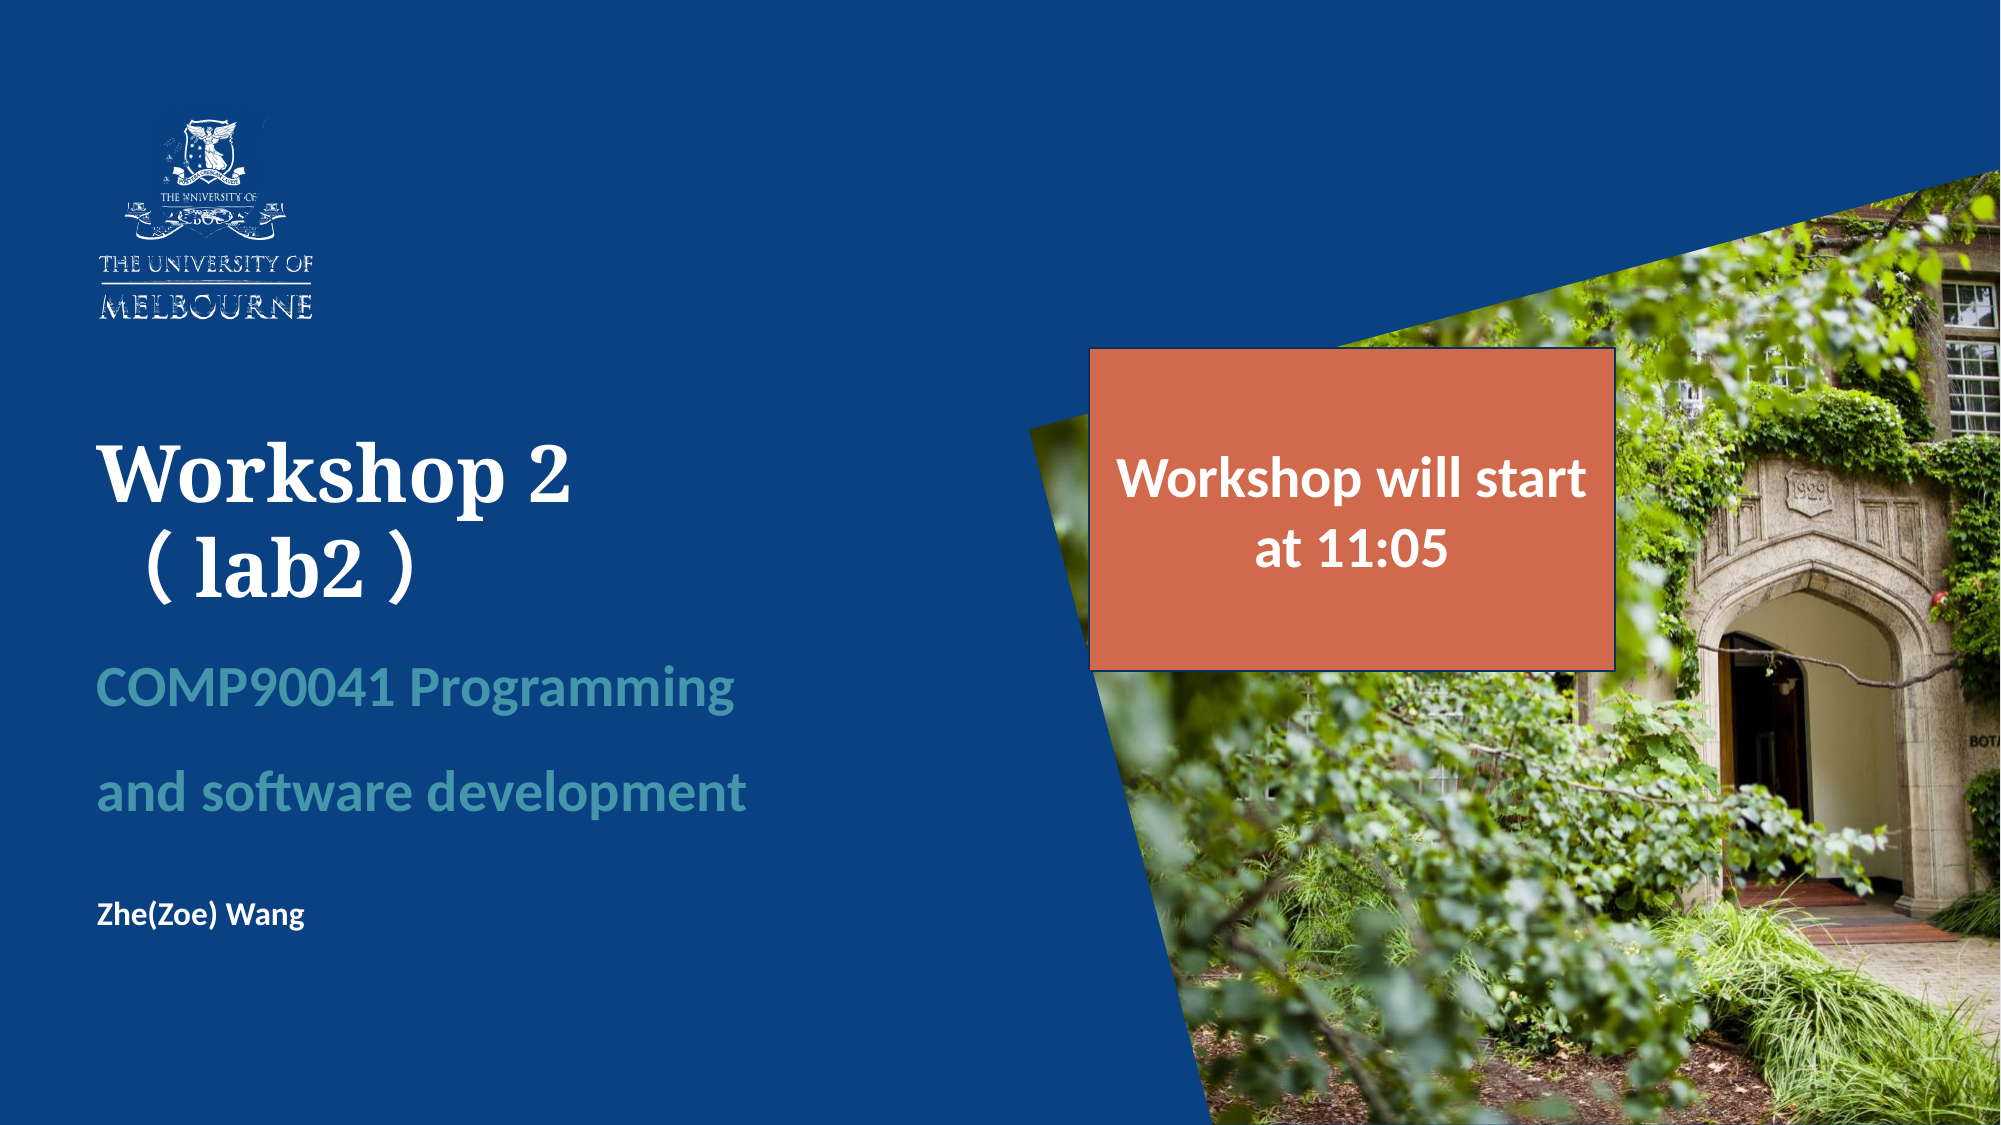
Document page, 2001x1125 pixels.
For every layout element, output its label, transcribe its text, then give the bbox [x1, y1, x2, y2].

list Zhe(Zoe) Wang [82, 885, 865, 1001]
picture [1028, 168, 2000, 1125]
subtitle Workshop 2 （lab2） COMP90041 Programming and software development [82, 408, 865, 781]
picture [69, 74, 342, 348]
